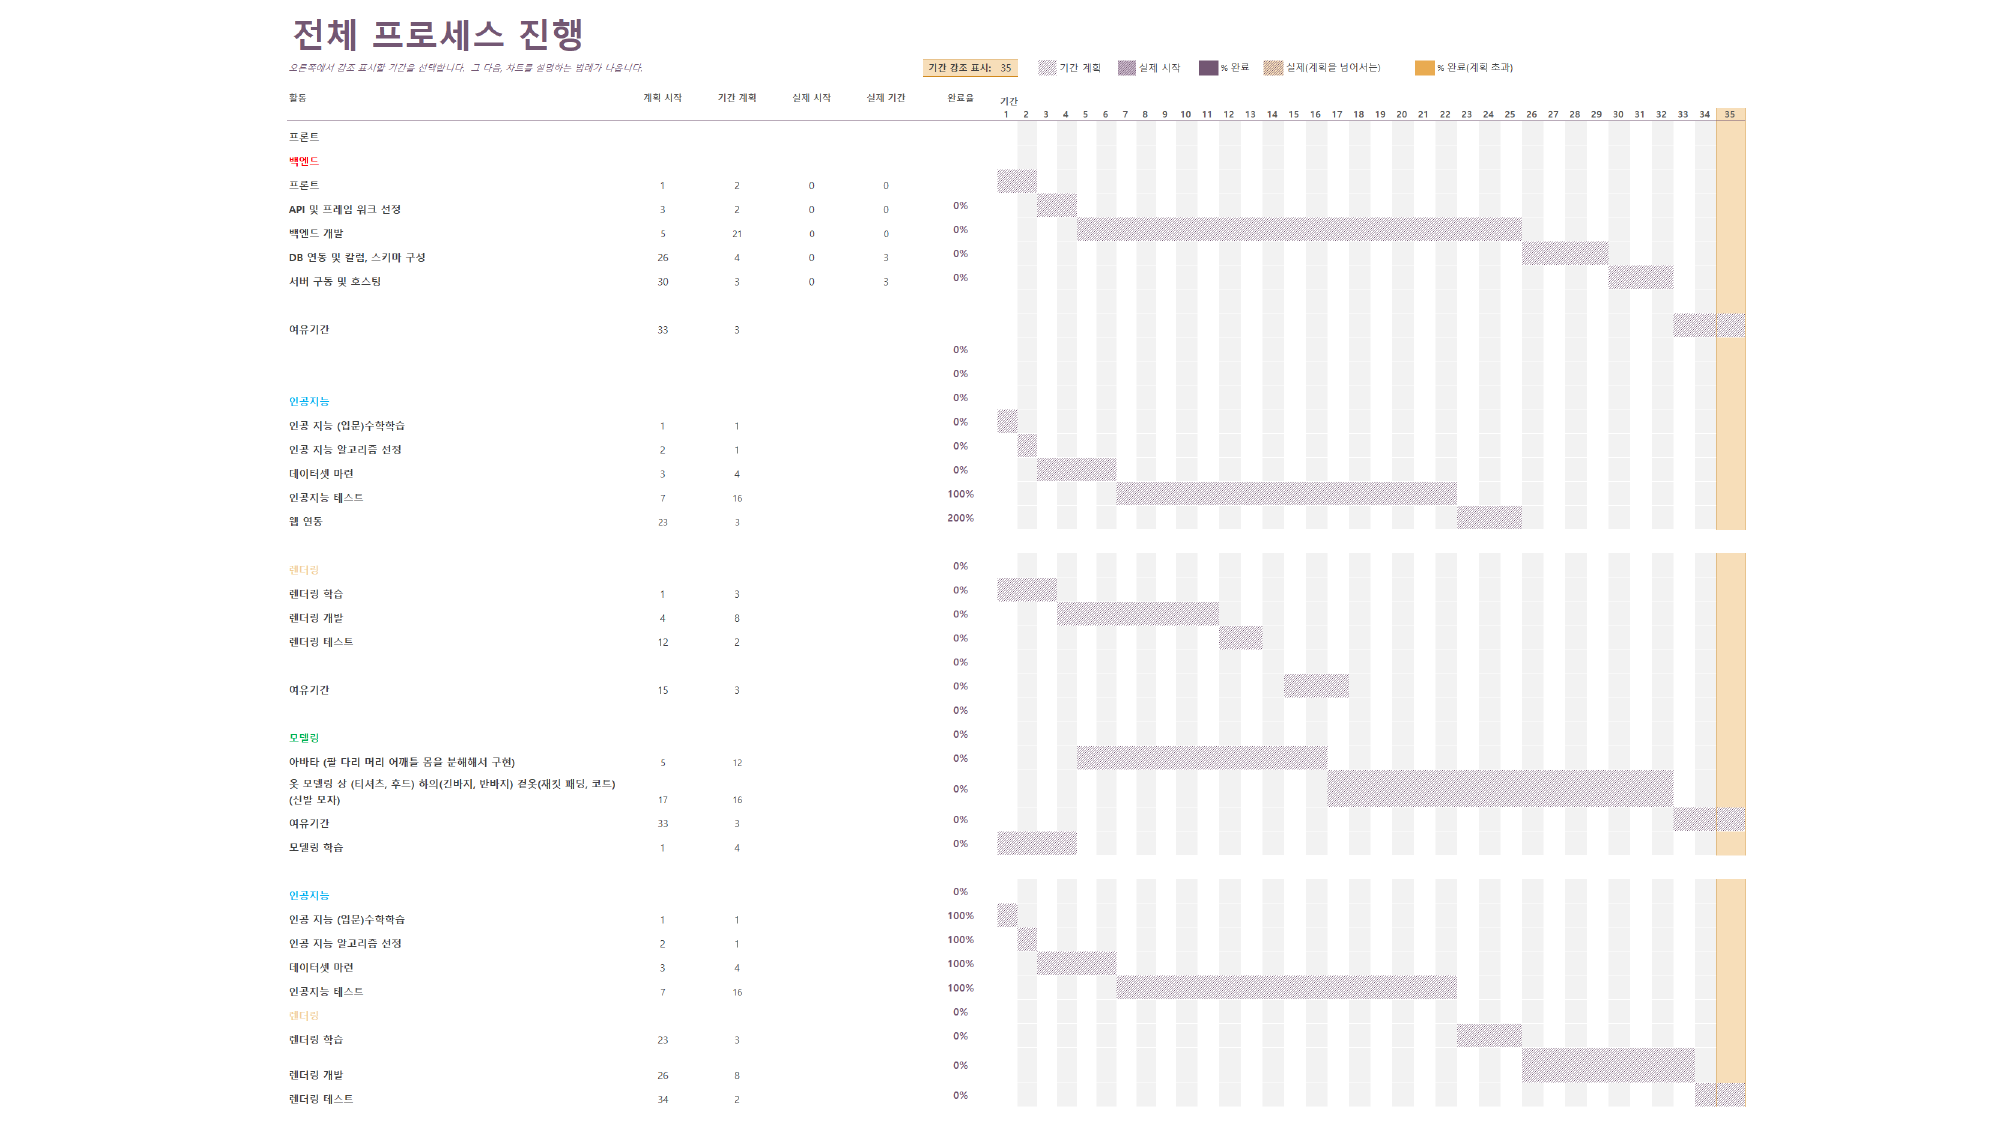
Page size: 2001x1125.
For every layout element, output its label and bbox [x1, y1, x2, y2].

picture [274, 0, 1765, 1125]
